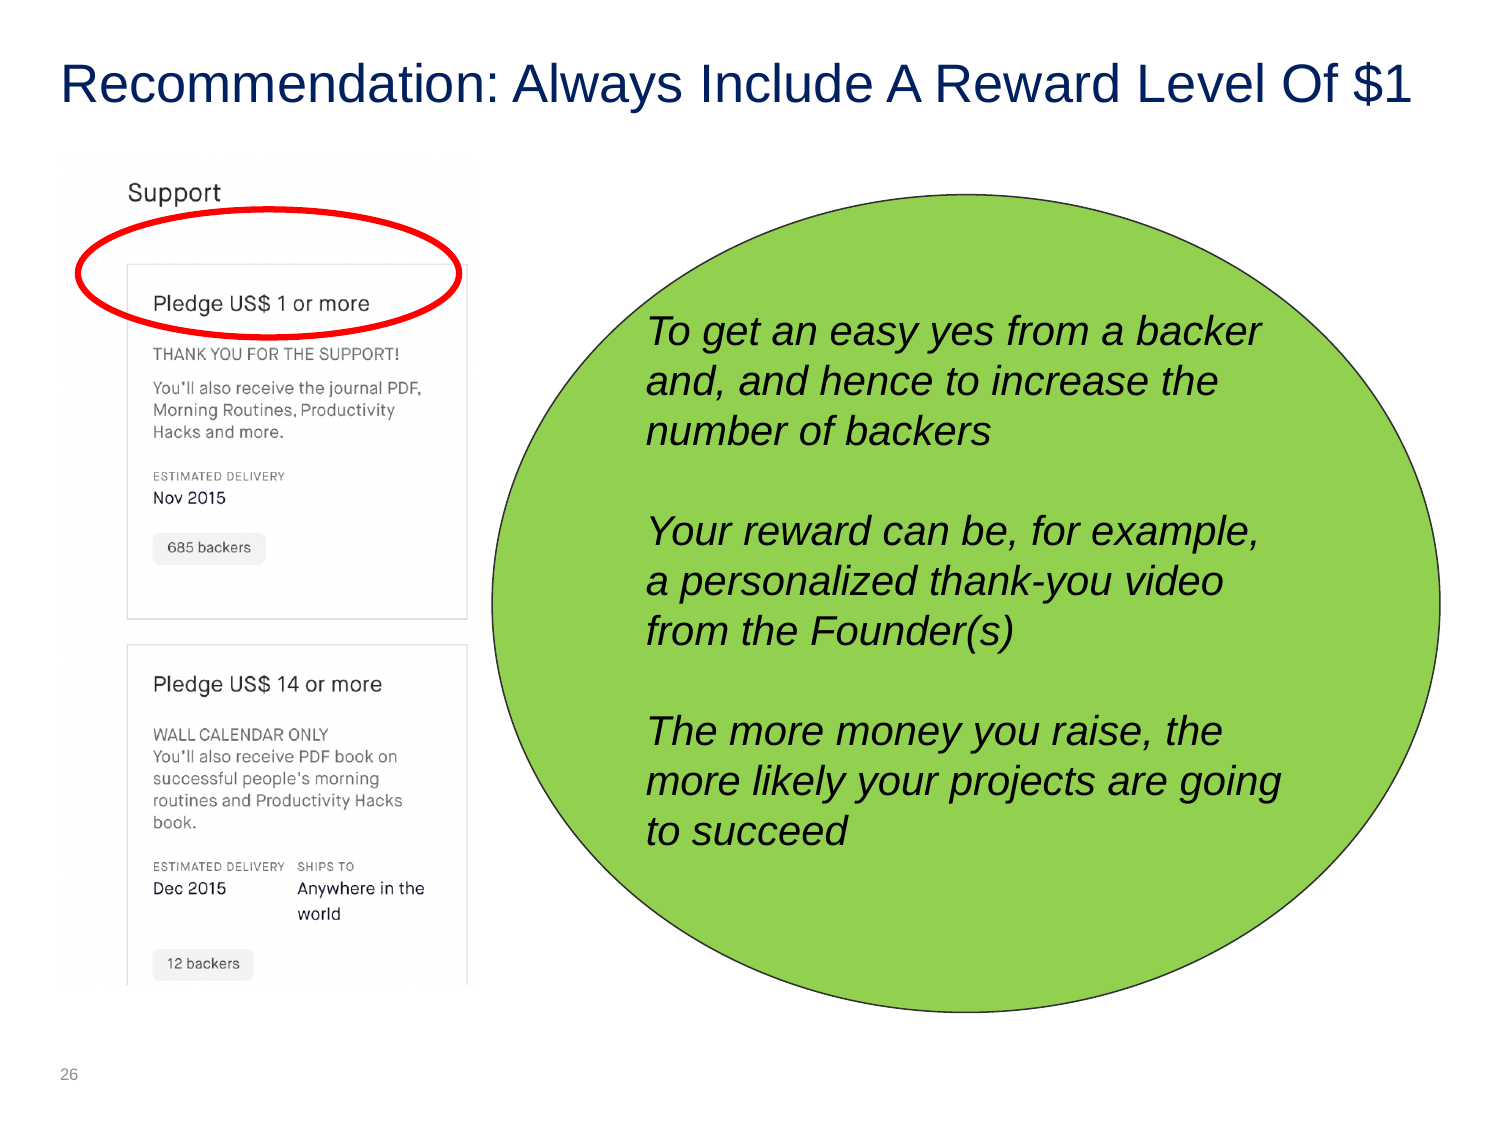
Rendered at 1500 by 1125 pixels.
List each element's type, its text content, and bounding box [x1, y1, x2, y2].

text_box [1363, 379, 1441, 446]
text_box To get an easy yes from a backer and, and hence to increase the number of backers Your reward can be, for example, a personalized thank-you video from the Founder(s) The more money you raise, the more likely your projects are going to succeed [492, 194, 1440, 1013]
picture [59, 156, 478, 986]
title Recommendation: Always Include A Reward Level Of $1 [60, 48, 1440, 126]
